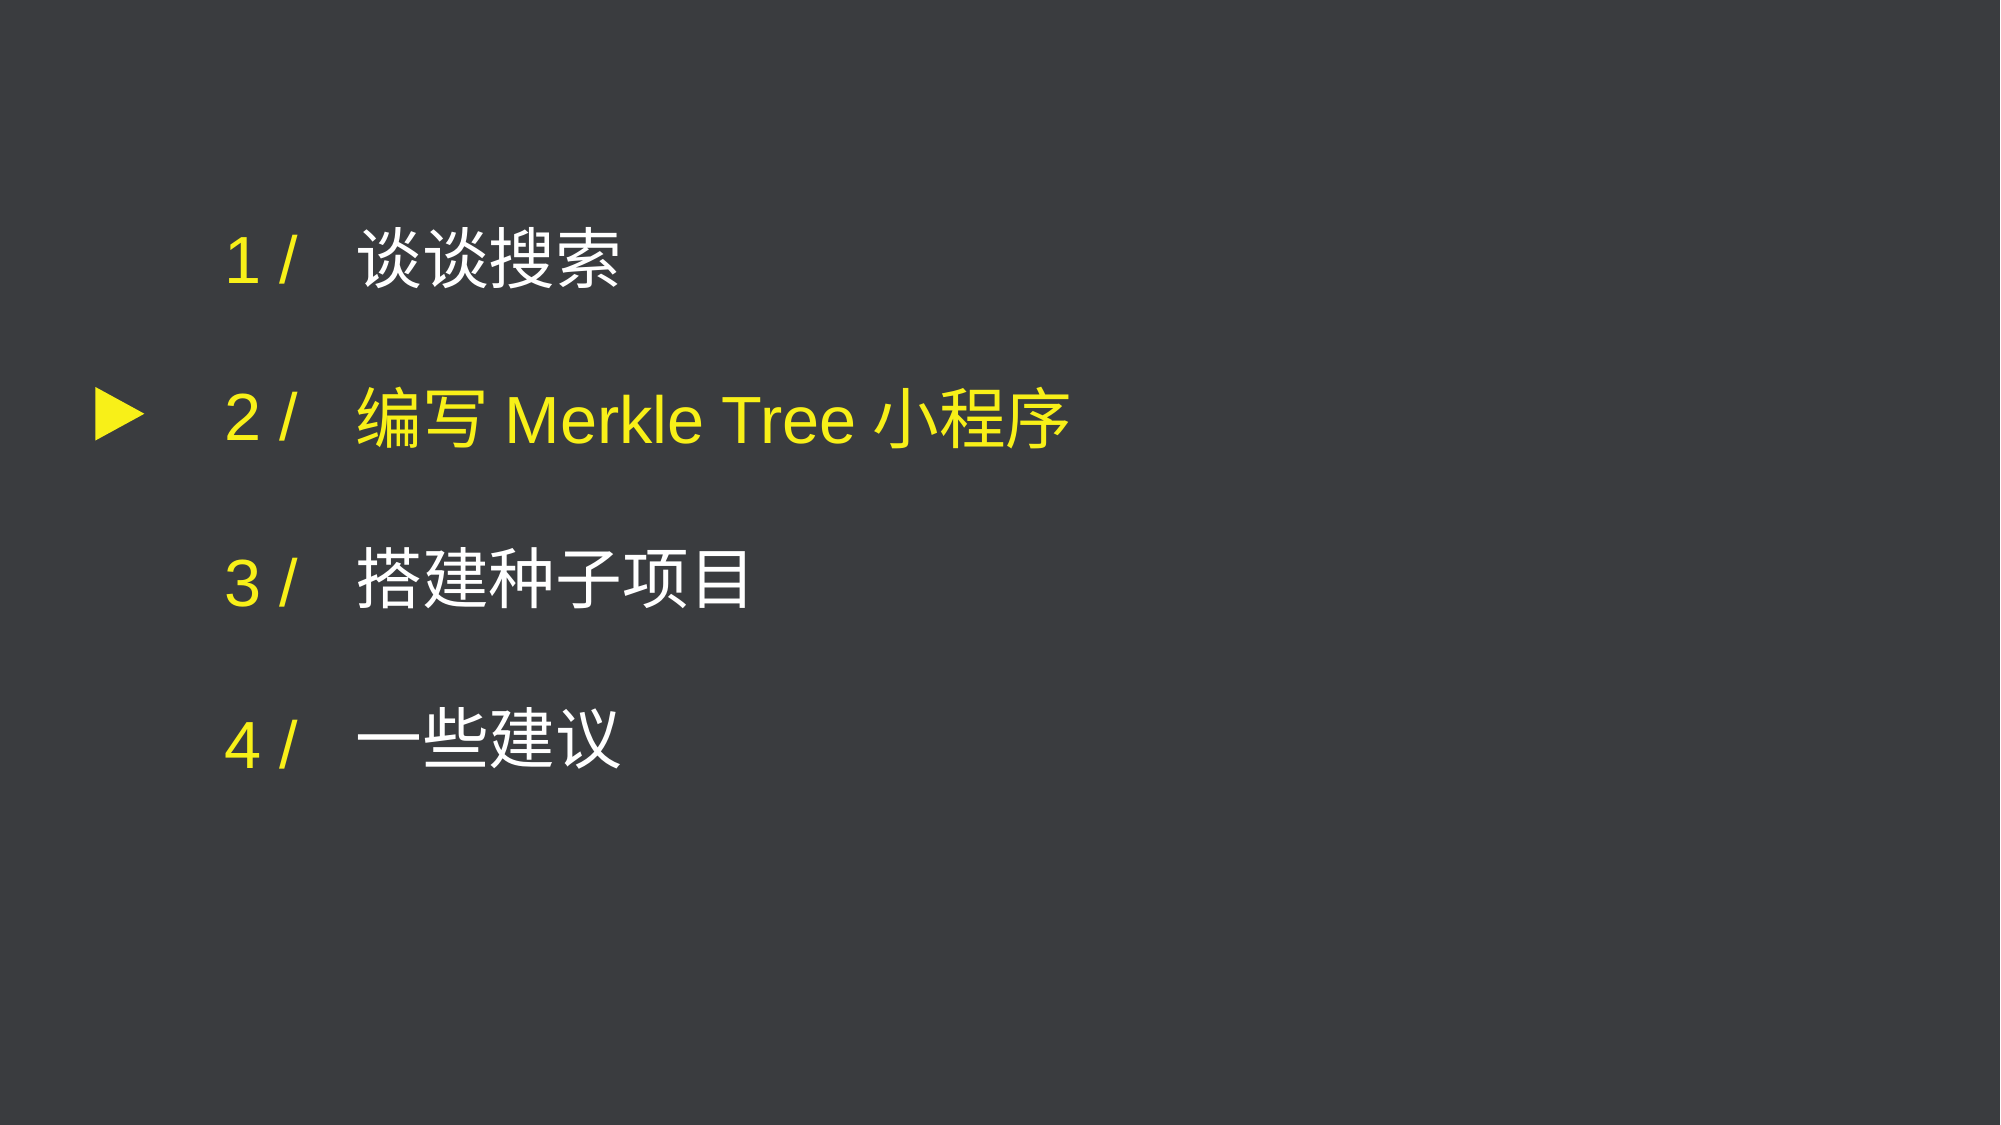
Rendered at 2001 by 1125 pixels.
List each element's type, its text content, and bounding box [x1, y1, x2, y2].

text_box 谈谈搜索 编写Merkle Tree小程序 搭建种子项目 一些建议 [340, 209, 1966, 785]
text_box 2 / [209, 365, 341, 461]
text_box 4 / [209, 694, 341, 790]
text_box 1 / [209, 209, 341, 305]
text_box [94, 385, 147, 443]
text_box 3 / [209, 532, 341, 628]
